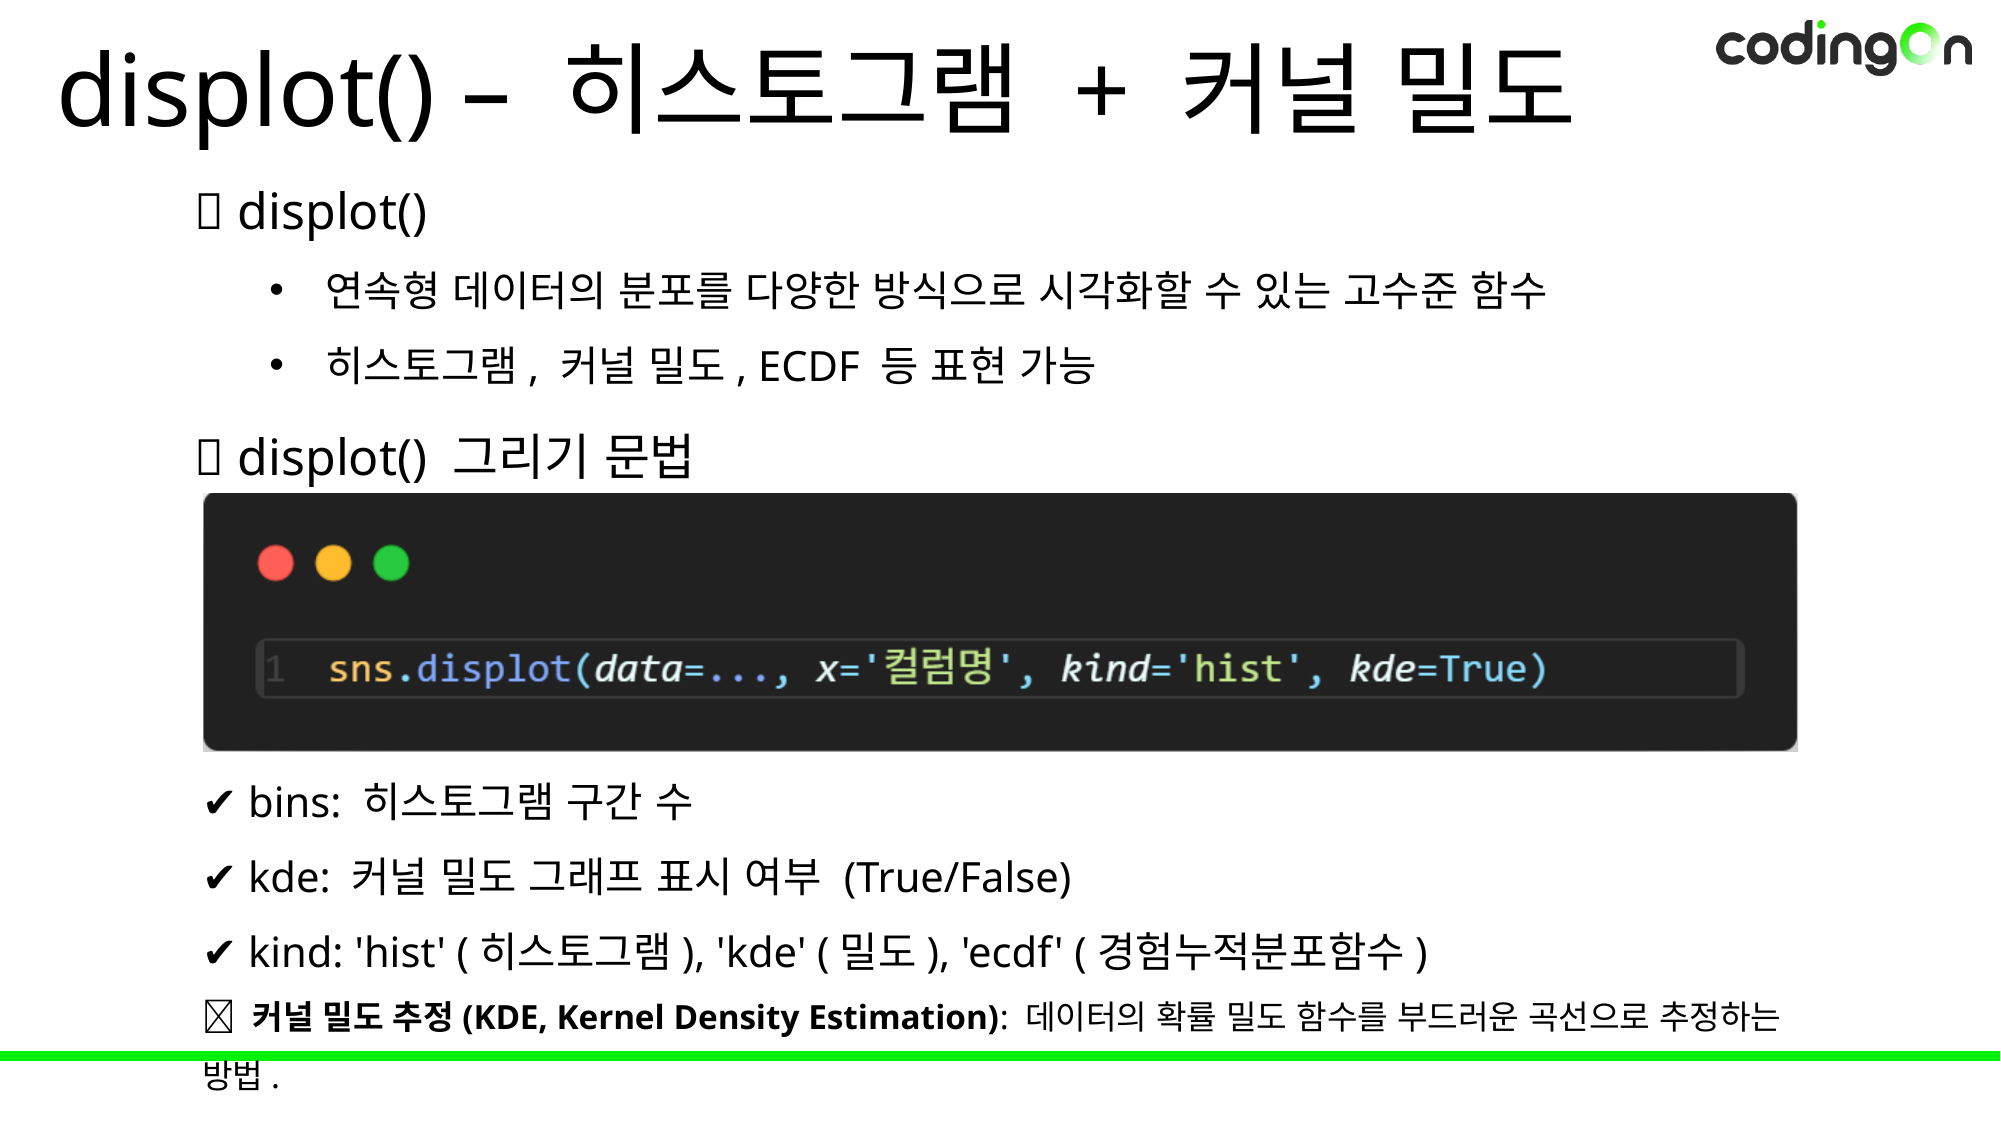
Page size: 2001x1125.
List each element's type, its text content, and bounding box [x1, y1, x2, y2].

text_box ✅ displot() 그리기 문법 [179, 397, 1342, 493]
text_box 💡 displot() 연속형 데이터의 분포를 다양한 방식으로 시각화할 수 있는 고수준 함수 히스토그램, 커널 밀도, ECDF 등 표현 가능 [179, 141, 1799, 397]
text_box ✔️ bins: 히스토그램 구간 수 ✔️ kde: 커널 밀도 그래프 표시 여부 (True/False) ✔️ kind: 'hist' (히스토그램), 'kde' (밀도), 'ecdf' (경험누적분포함수) 🔎 커널 밀도 추정(KDE, Kernel Density Estimation): 데이터의 확률 밀도 함수를 부드러운 곡선으로 추정하는 방법. [187, 743, 1799, 1103]
picture [203, 493, 1799, 752]
title displot() – 히스토그램 + 커널 밀도 [41, 0, 1767, 188]
picture [1767, 20, 1972, 76]
